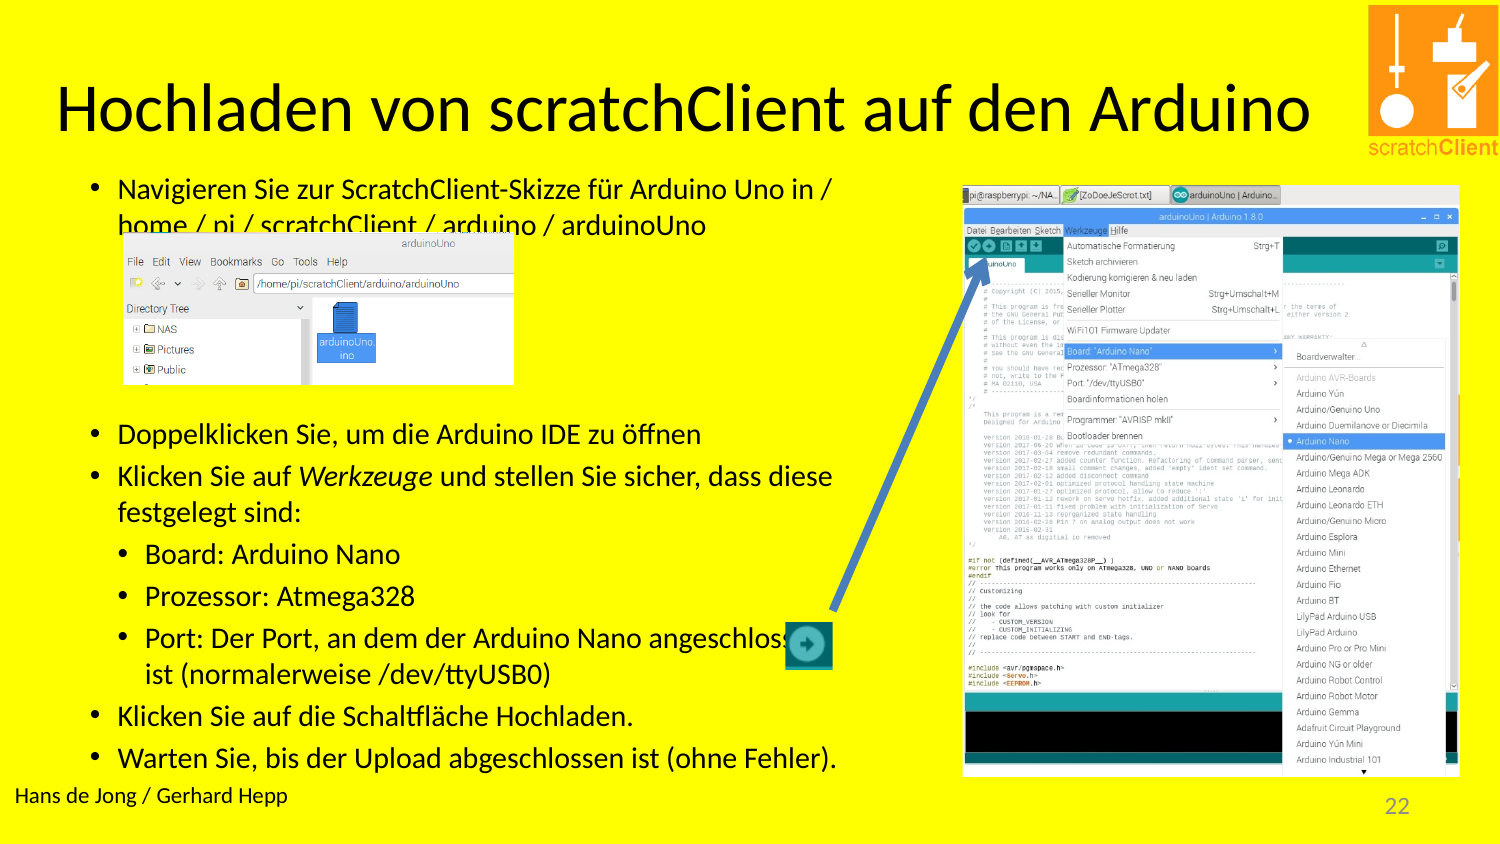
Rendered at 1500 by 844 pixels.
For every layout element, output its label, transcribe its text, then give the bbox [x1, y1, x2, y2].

text_box Hochladen von scratchClient auf den Arduino [41, 33, 1392, 175]
picture [962, 185, 1460, 777]
picture [1366, 5, 1500, 160]
text_box 22 [1340, 785, 1425, 827]
text_box Navigieren Sie zur ScratchClient-Skizze für Arduino Uno in / home / pi / scratchClient / arduino / arduinoUno Doppelklicken Sie, um die Arduino IDE zu öffnen Klicken Sie auf Werkzeuge und stellen Sie sicher, dass diese festgelegt sind: Board: Arduino Nano Prozessor: Atmega328 Port: Der Port, an dem der Arduino Nano angeschlossen ist (normalerweise /dev/ttyUSB0) Klicken Sie auf die Schaltfläche Hochladen. Warten Sie, bis der Upload abgeschlossen ist (ohne Fehler). [75, 161, 857, 788]
picture [123, 232, 514, 385]
picture [785, 622, 833, 671]
